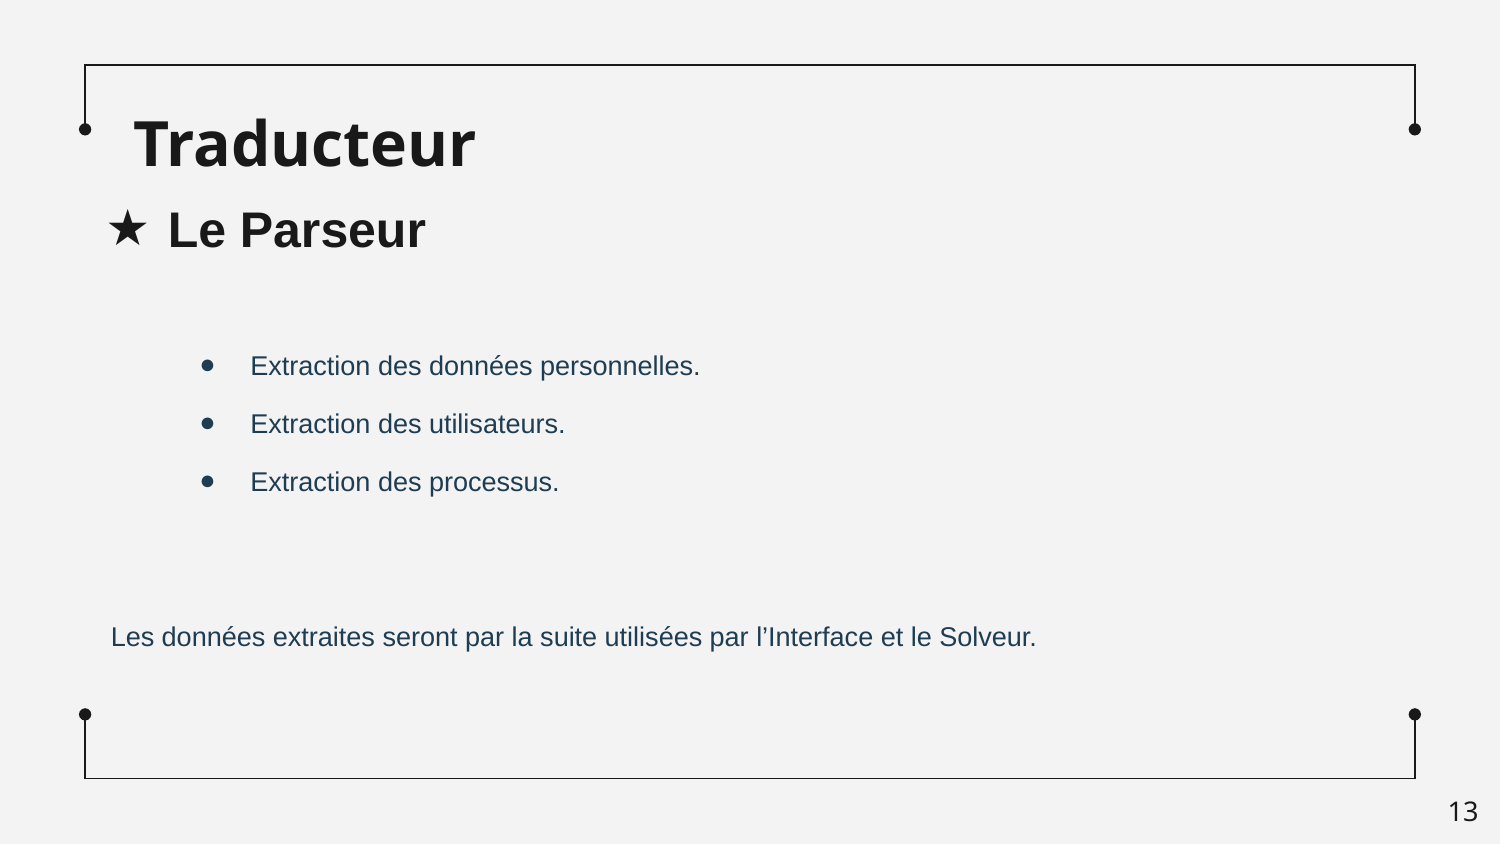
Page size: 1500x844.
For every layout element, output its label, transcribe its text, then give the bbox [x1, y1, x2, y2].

text_box Les données extraites seront par la suite utilisées par l’Interface et le Solveur. [95, 587, 1401, 684]
text_box Extraction des données personnelles. Extraction des utilisateurs. Extraction des processus. [160, 312, 1383, 528]
slide_number ‹#› [1403, 779, 1494, 844]
text_box Le Parseur [77, 175, 1384, 272]
title Traducteur [118, 88, 1383, 175]
